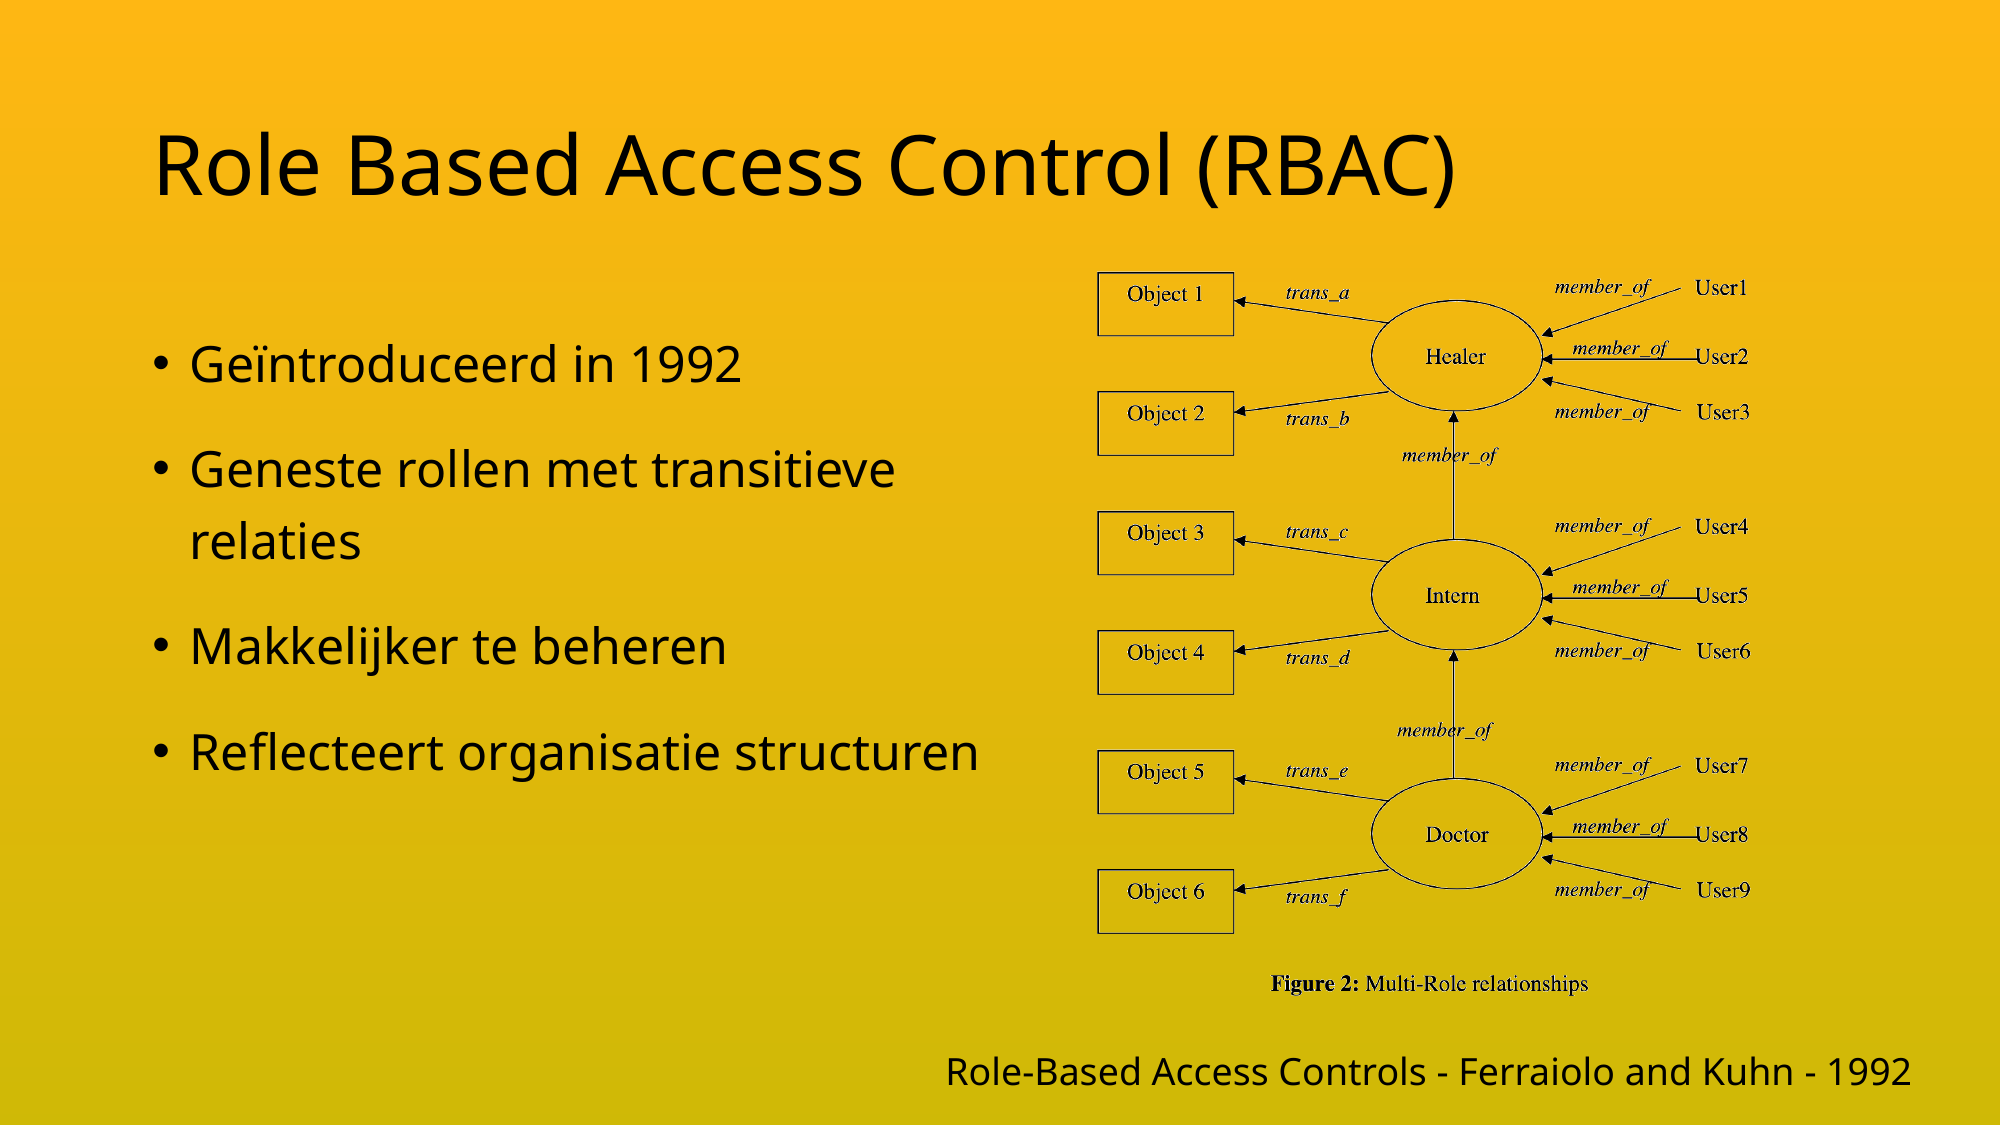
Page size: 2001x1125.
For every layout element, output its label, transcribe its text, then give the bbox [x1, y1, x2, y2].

title Role Based Access Control (RBAC) [137, 59, 1863, 278]
text_box Role-Based Access Controls - Ferraiolo and Kuhn - 1992 [930, 1040, 1928, 1101]
list Geïntroduceerd in 1992 Geneste rollen met transitieve relaties Makkelijker te beheren Reflecteert organisatie structuren [137, 312, 1042, 1048]
picture [1073, 247, 1779, 1006]
